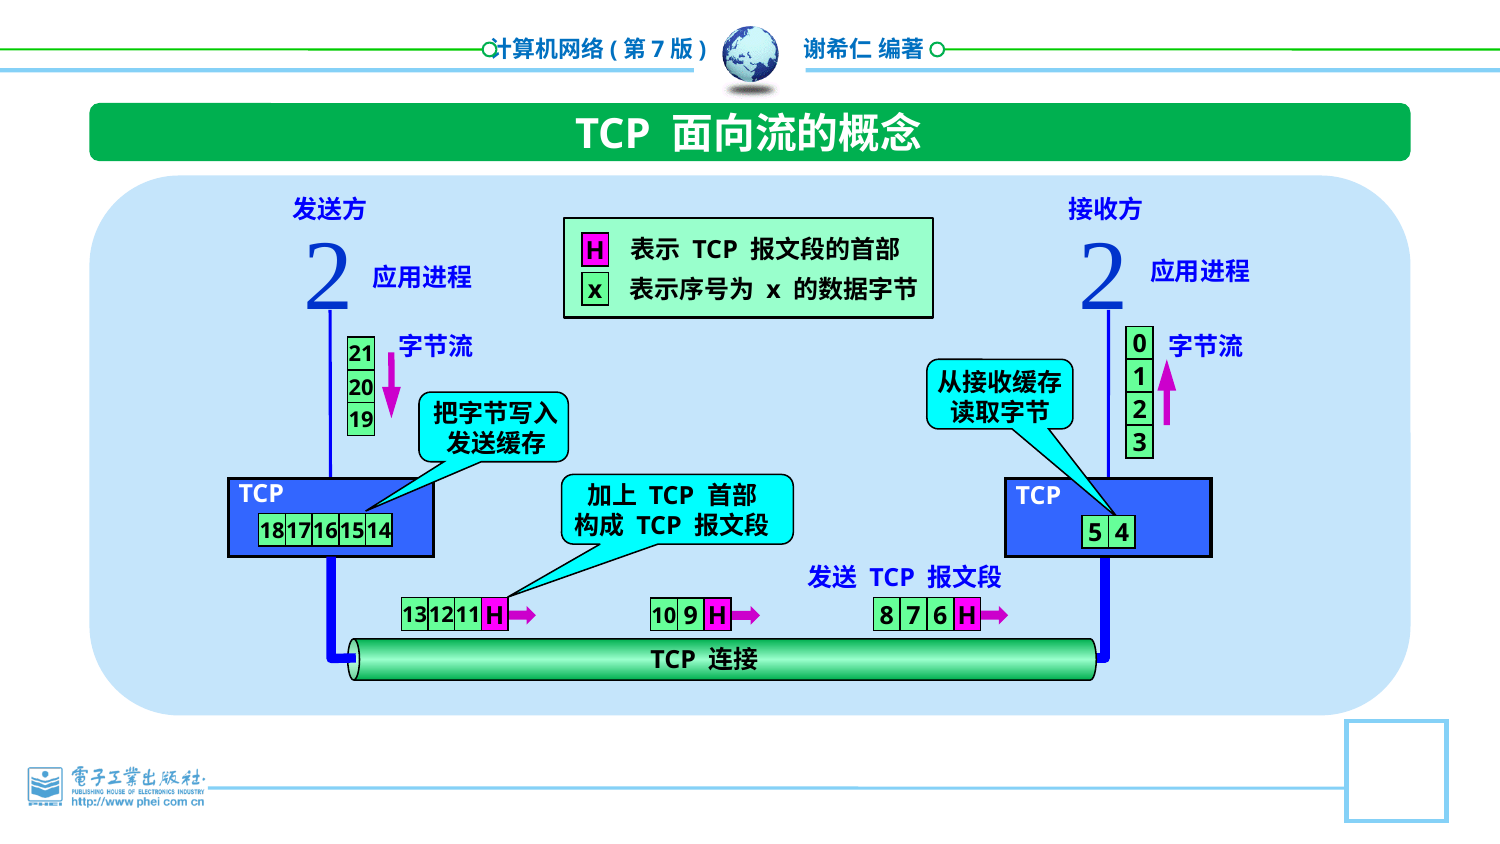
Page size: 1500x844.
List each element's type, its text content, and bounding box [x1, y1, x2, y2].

text_box [937, 103, 1411, 162]
text_box [87, 173, 1413, 718]
text_box [89, 102, 560, 162]
picture [720, 24, 780, 99]
picture [23, 764, 208, 809]
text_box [221, 185, 1267, 682]
text_box TCP 面向流的概念 [560, 99, 937, 164]
